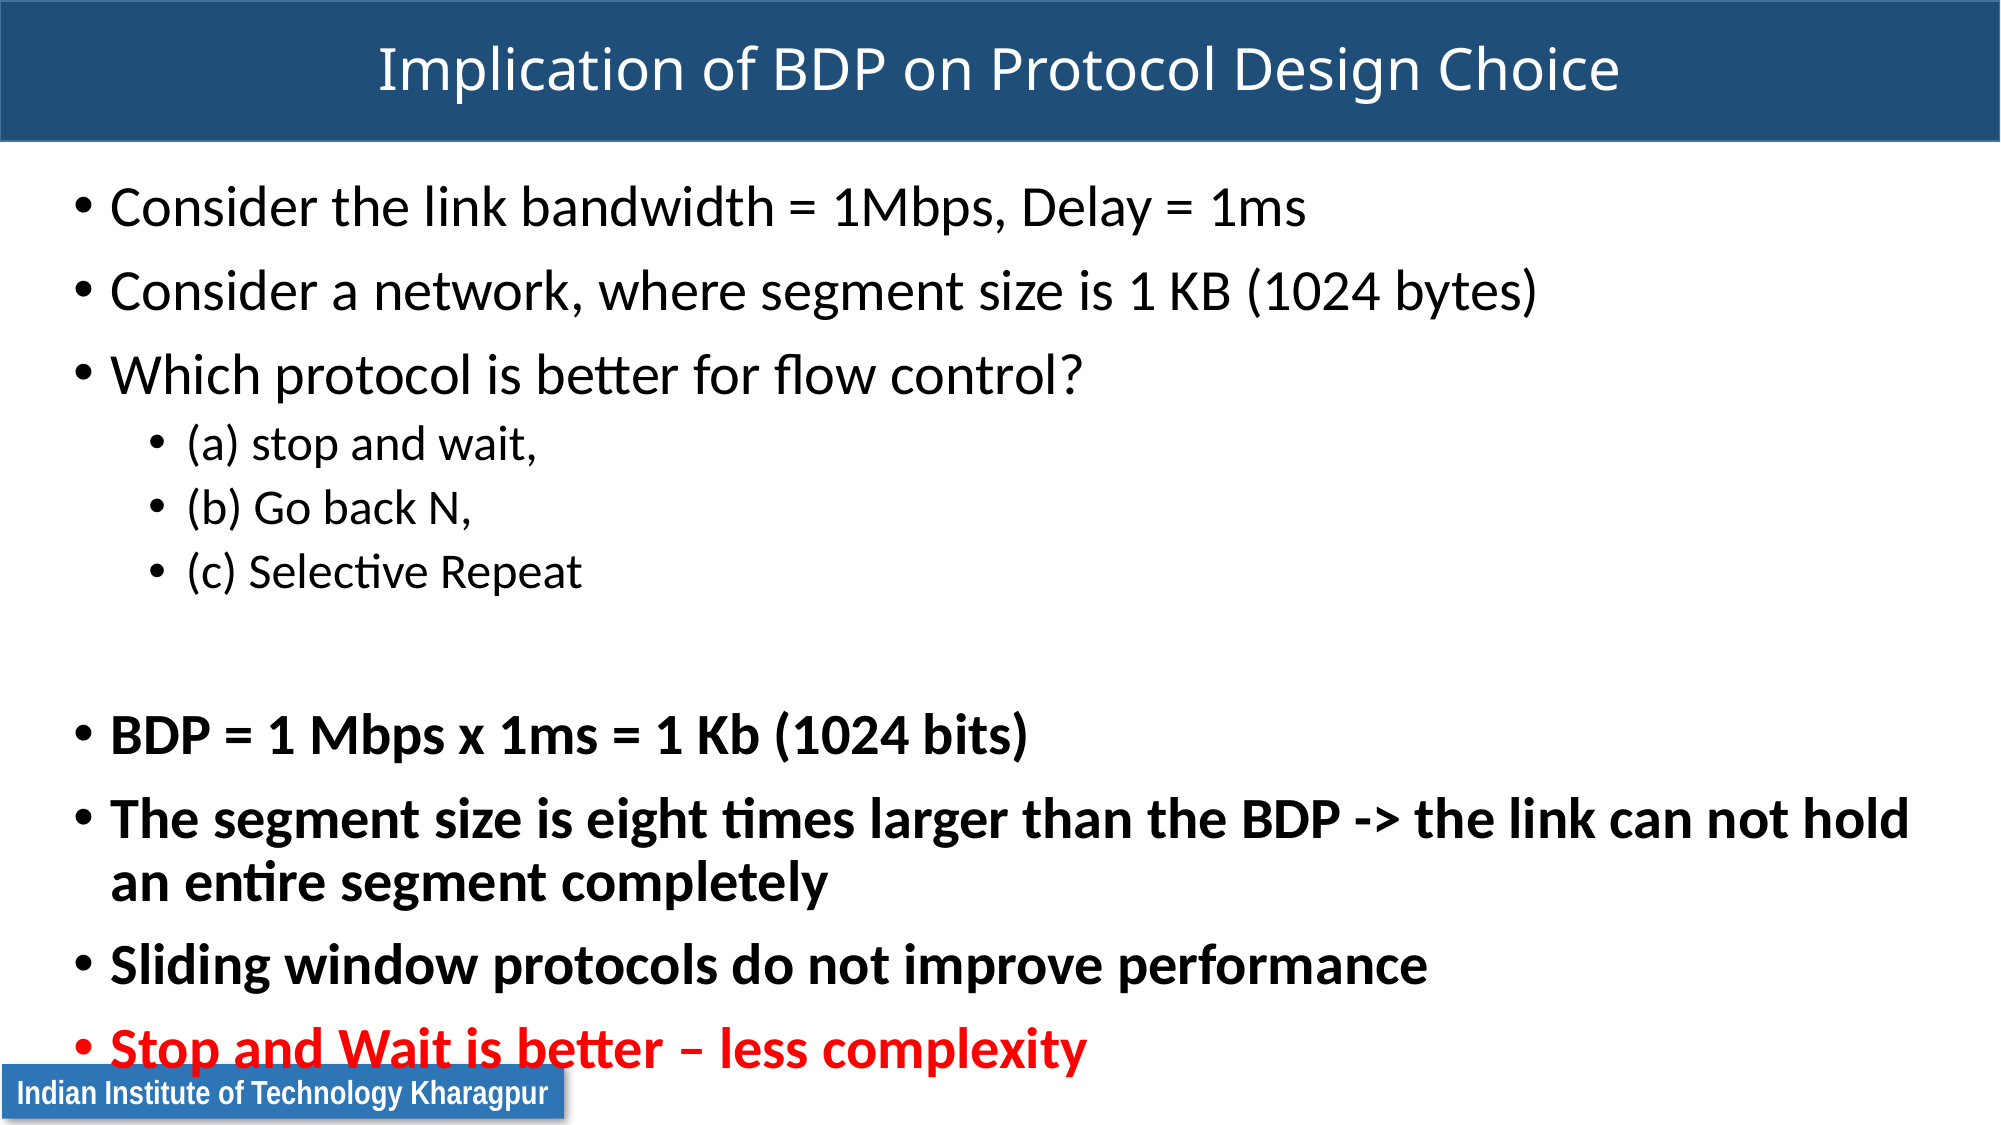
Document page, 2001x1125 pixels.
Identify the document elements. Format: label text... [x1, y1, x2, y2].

list Consider the link bandwidth = 1Mbps, Delay = 1ms Consider a network, where segment size is 1 KB (1024 bytes) Which protocol is better for flow control? (a) stop and wait, (b) Go back N, (c) Selective Repeat BDP = 1 Mbps x 1ms = 1 Kb (1024 bits) The segment size is eight times larger than the BDP -> the link can not hold an entire segment completely Sliding window protocols do not improve performance Stop and Wait is better – less complexity [58, 168, 1954, 1047]
title Implication of BDP on Protocol Design Choice [0, 1, 2000, 141]
